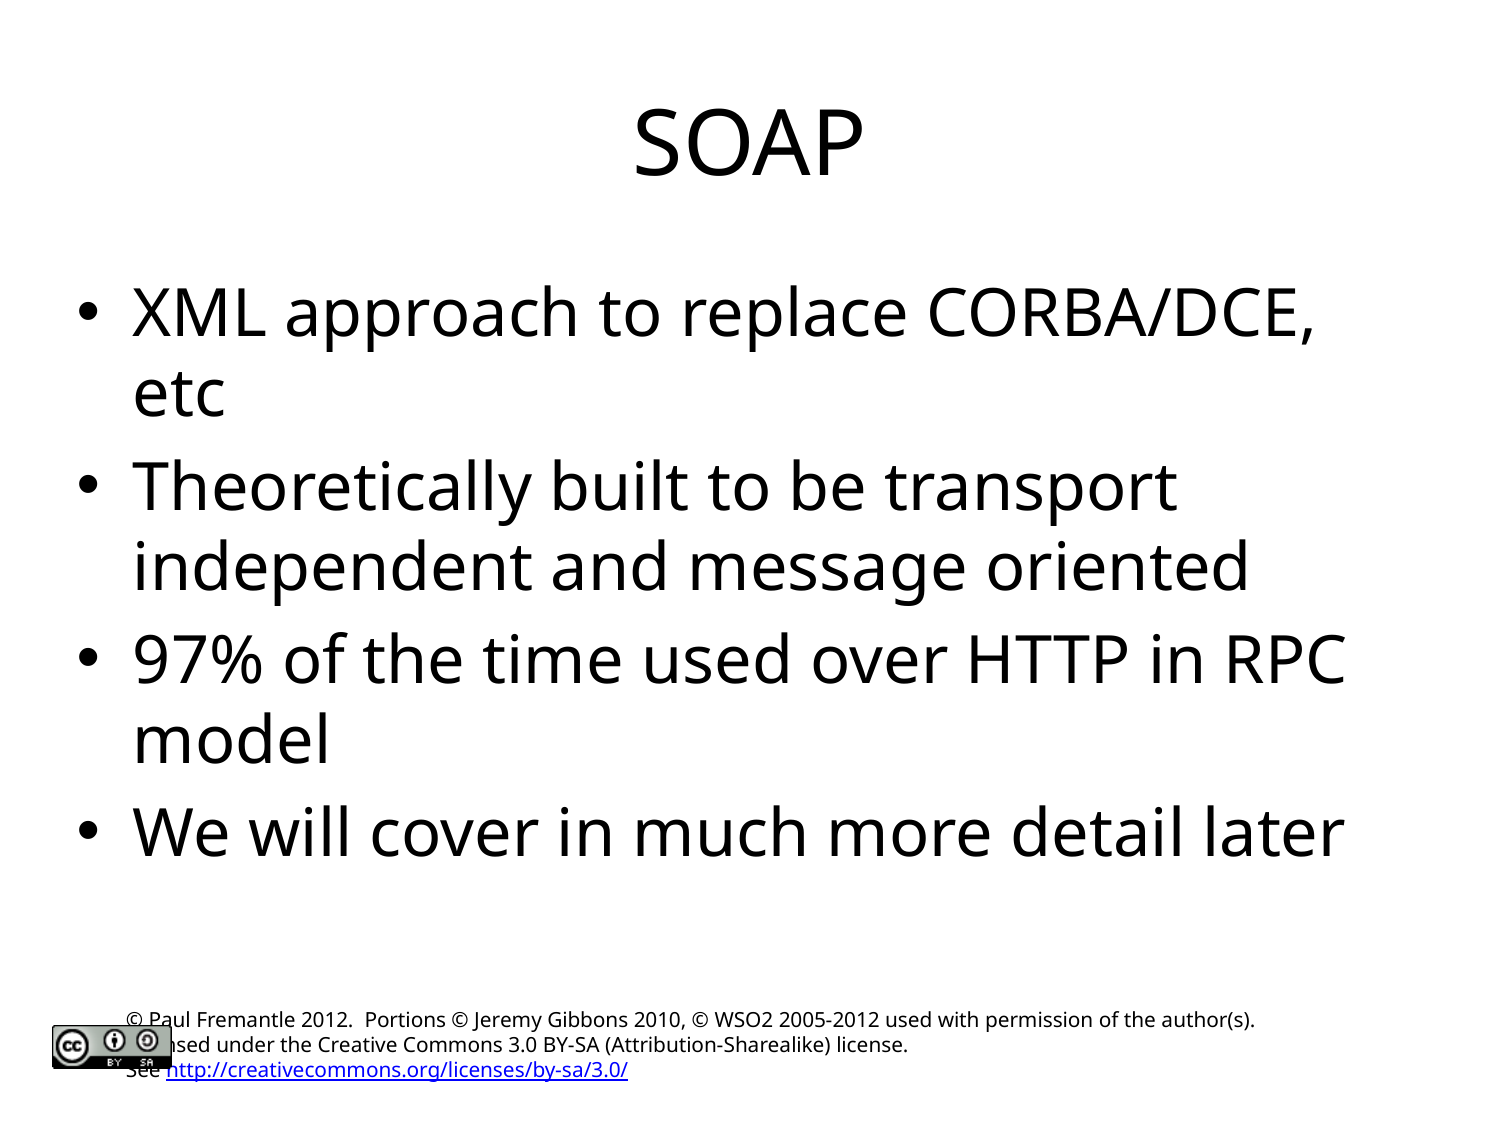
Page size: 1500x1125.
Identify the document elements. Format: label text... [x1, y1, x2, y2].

picture [52, 1025, 172, 1069]
title SOAP [75, 45, 1425, 233]
list XML approach to replace CORBA/DCE, etc Theoretically built to be transport independent and message oriented 97% of the time used over HTTP in RPC model We will cover in much more detail later [61, 262, 1412, 1005]
